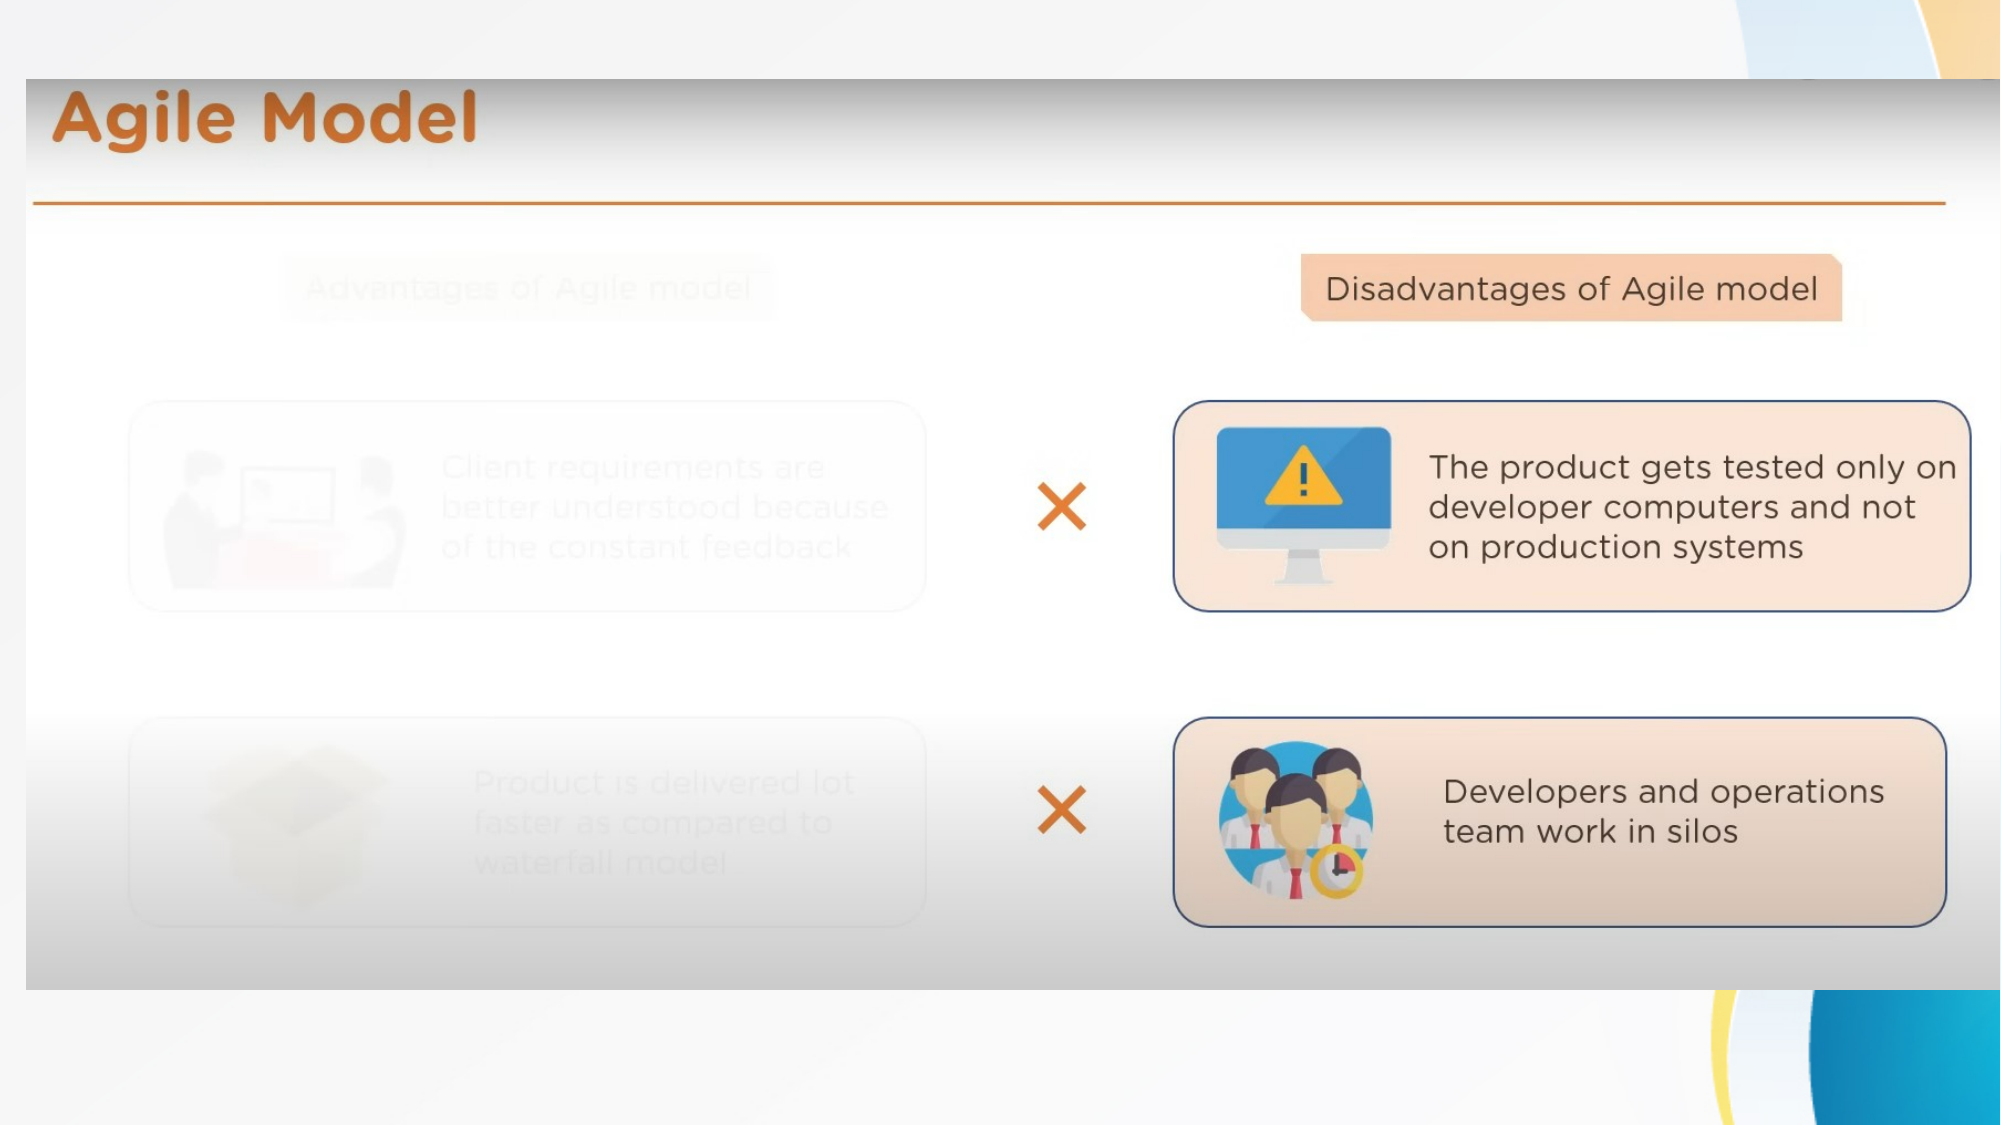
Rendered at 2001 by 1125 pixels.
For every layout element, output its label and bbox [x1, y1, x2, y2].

list [26, 79, 2000, 990]
picture [0, 0, 2001, 1125]
